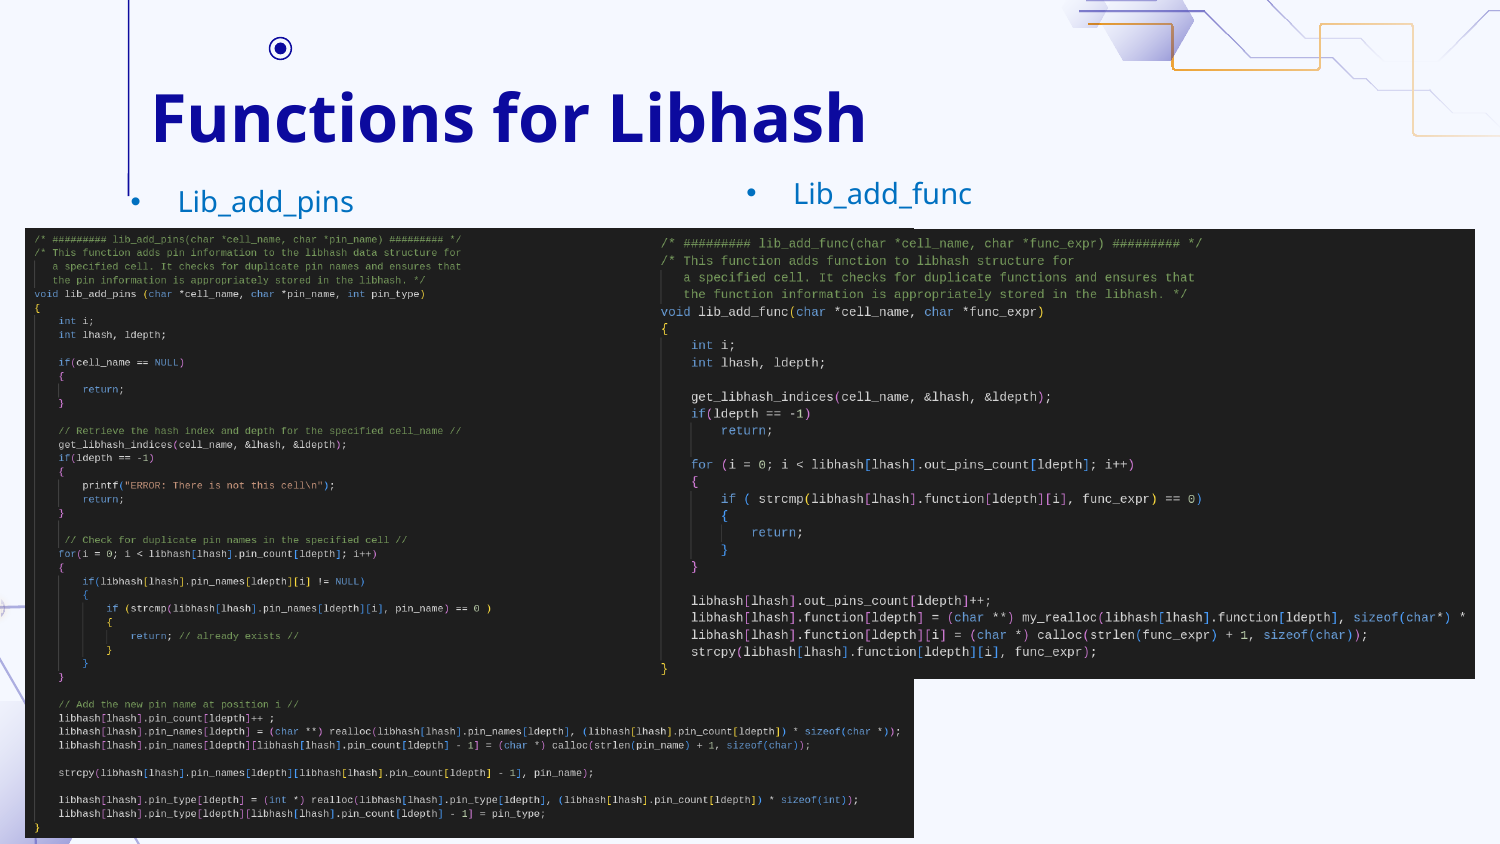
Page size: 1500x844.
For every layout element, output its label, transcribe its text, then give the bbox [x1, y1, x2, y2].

text_box Lib_add_func [746, 155, 1296, 213]
picture [25, 228, 1475, 838]
text_box Lib_add_pins [130, 163, 680, 221]
title Functions for Libhash [135, 61, 1399, 155]
